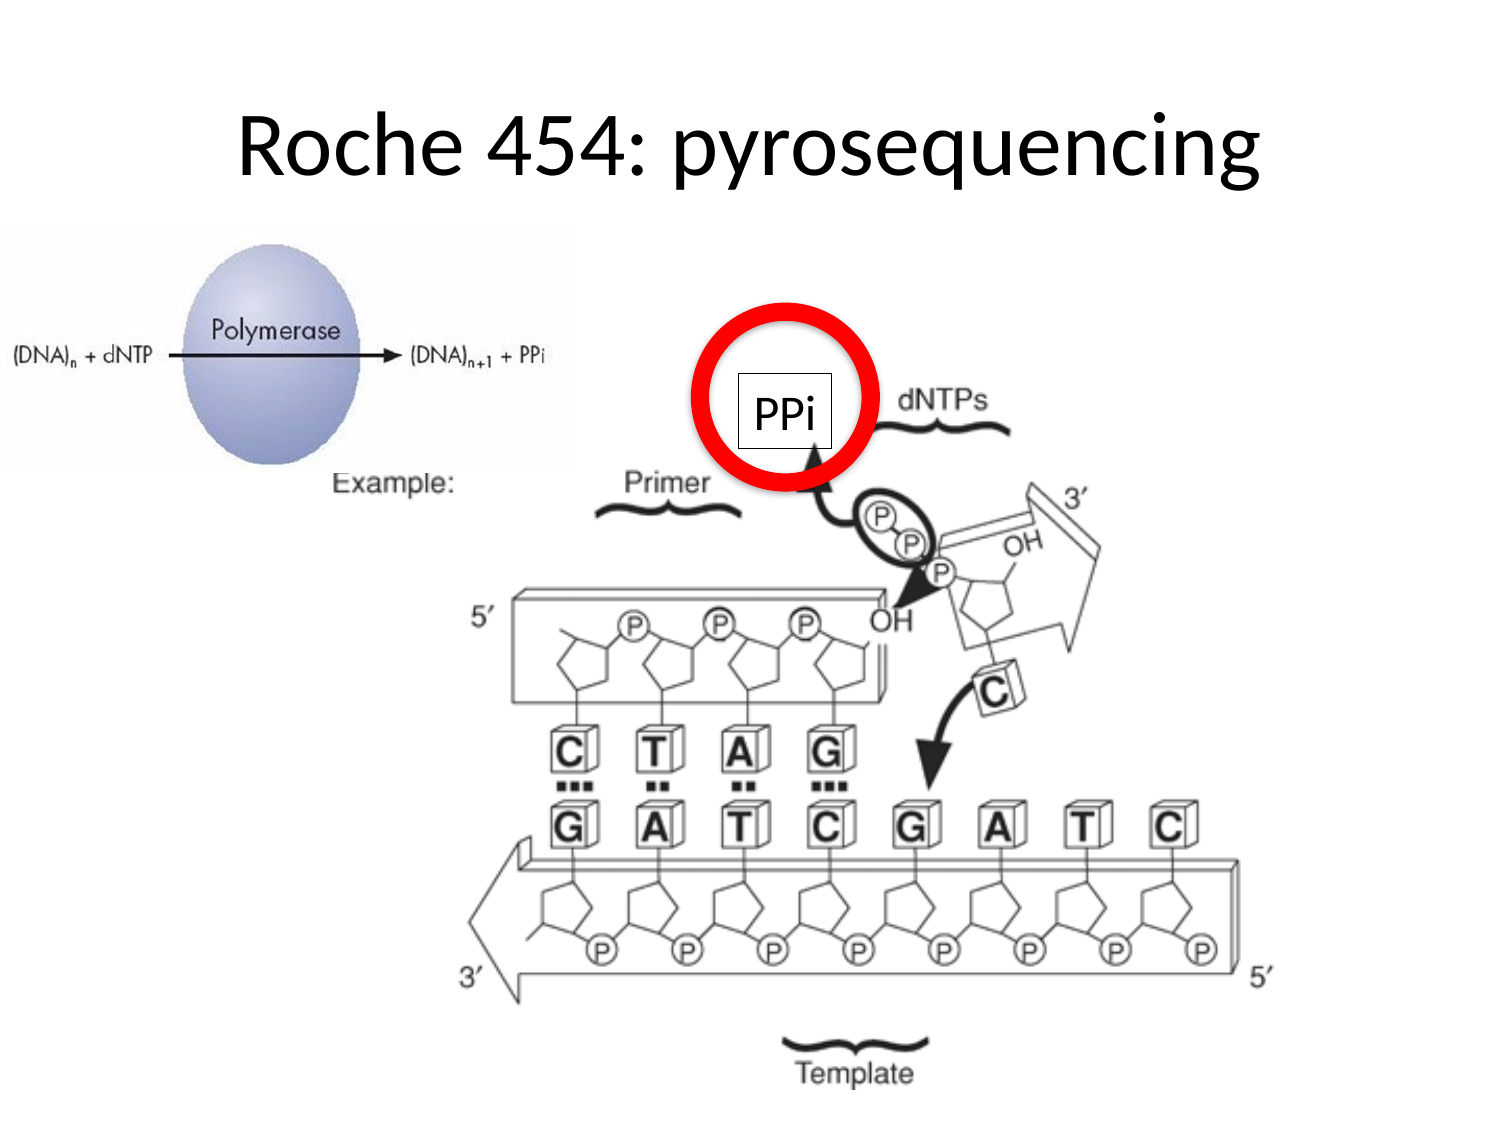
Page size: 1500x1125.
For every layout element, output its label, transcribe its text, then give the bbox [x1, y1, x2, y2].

title Roche 454: pyrosequencing [75, 45, 1425, 233]
picture [0, 224, 1291, 1090]
text_box [703, 301, 868, 348]
